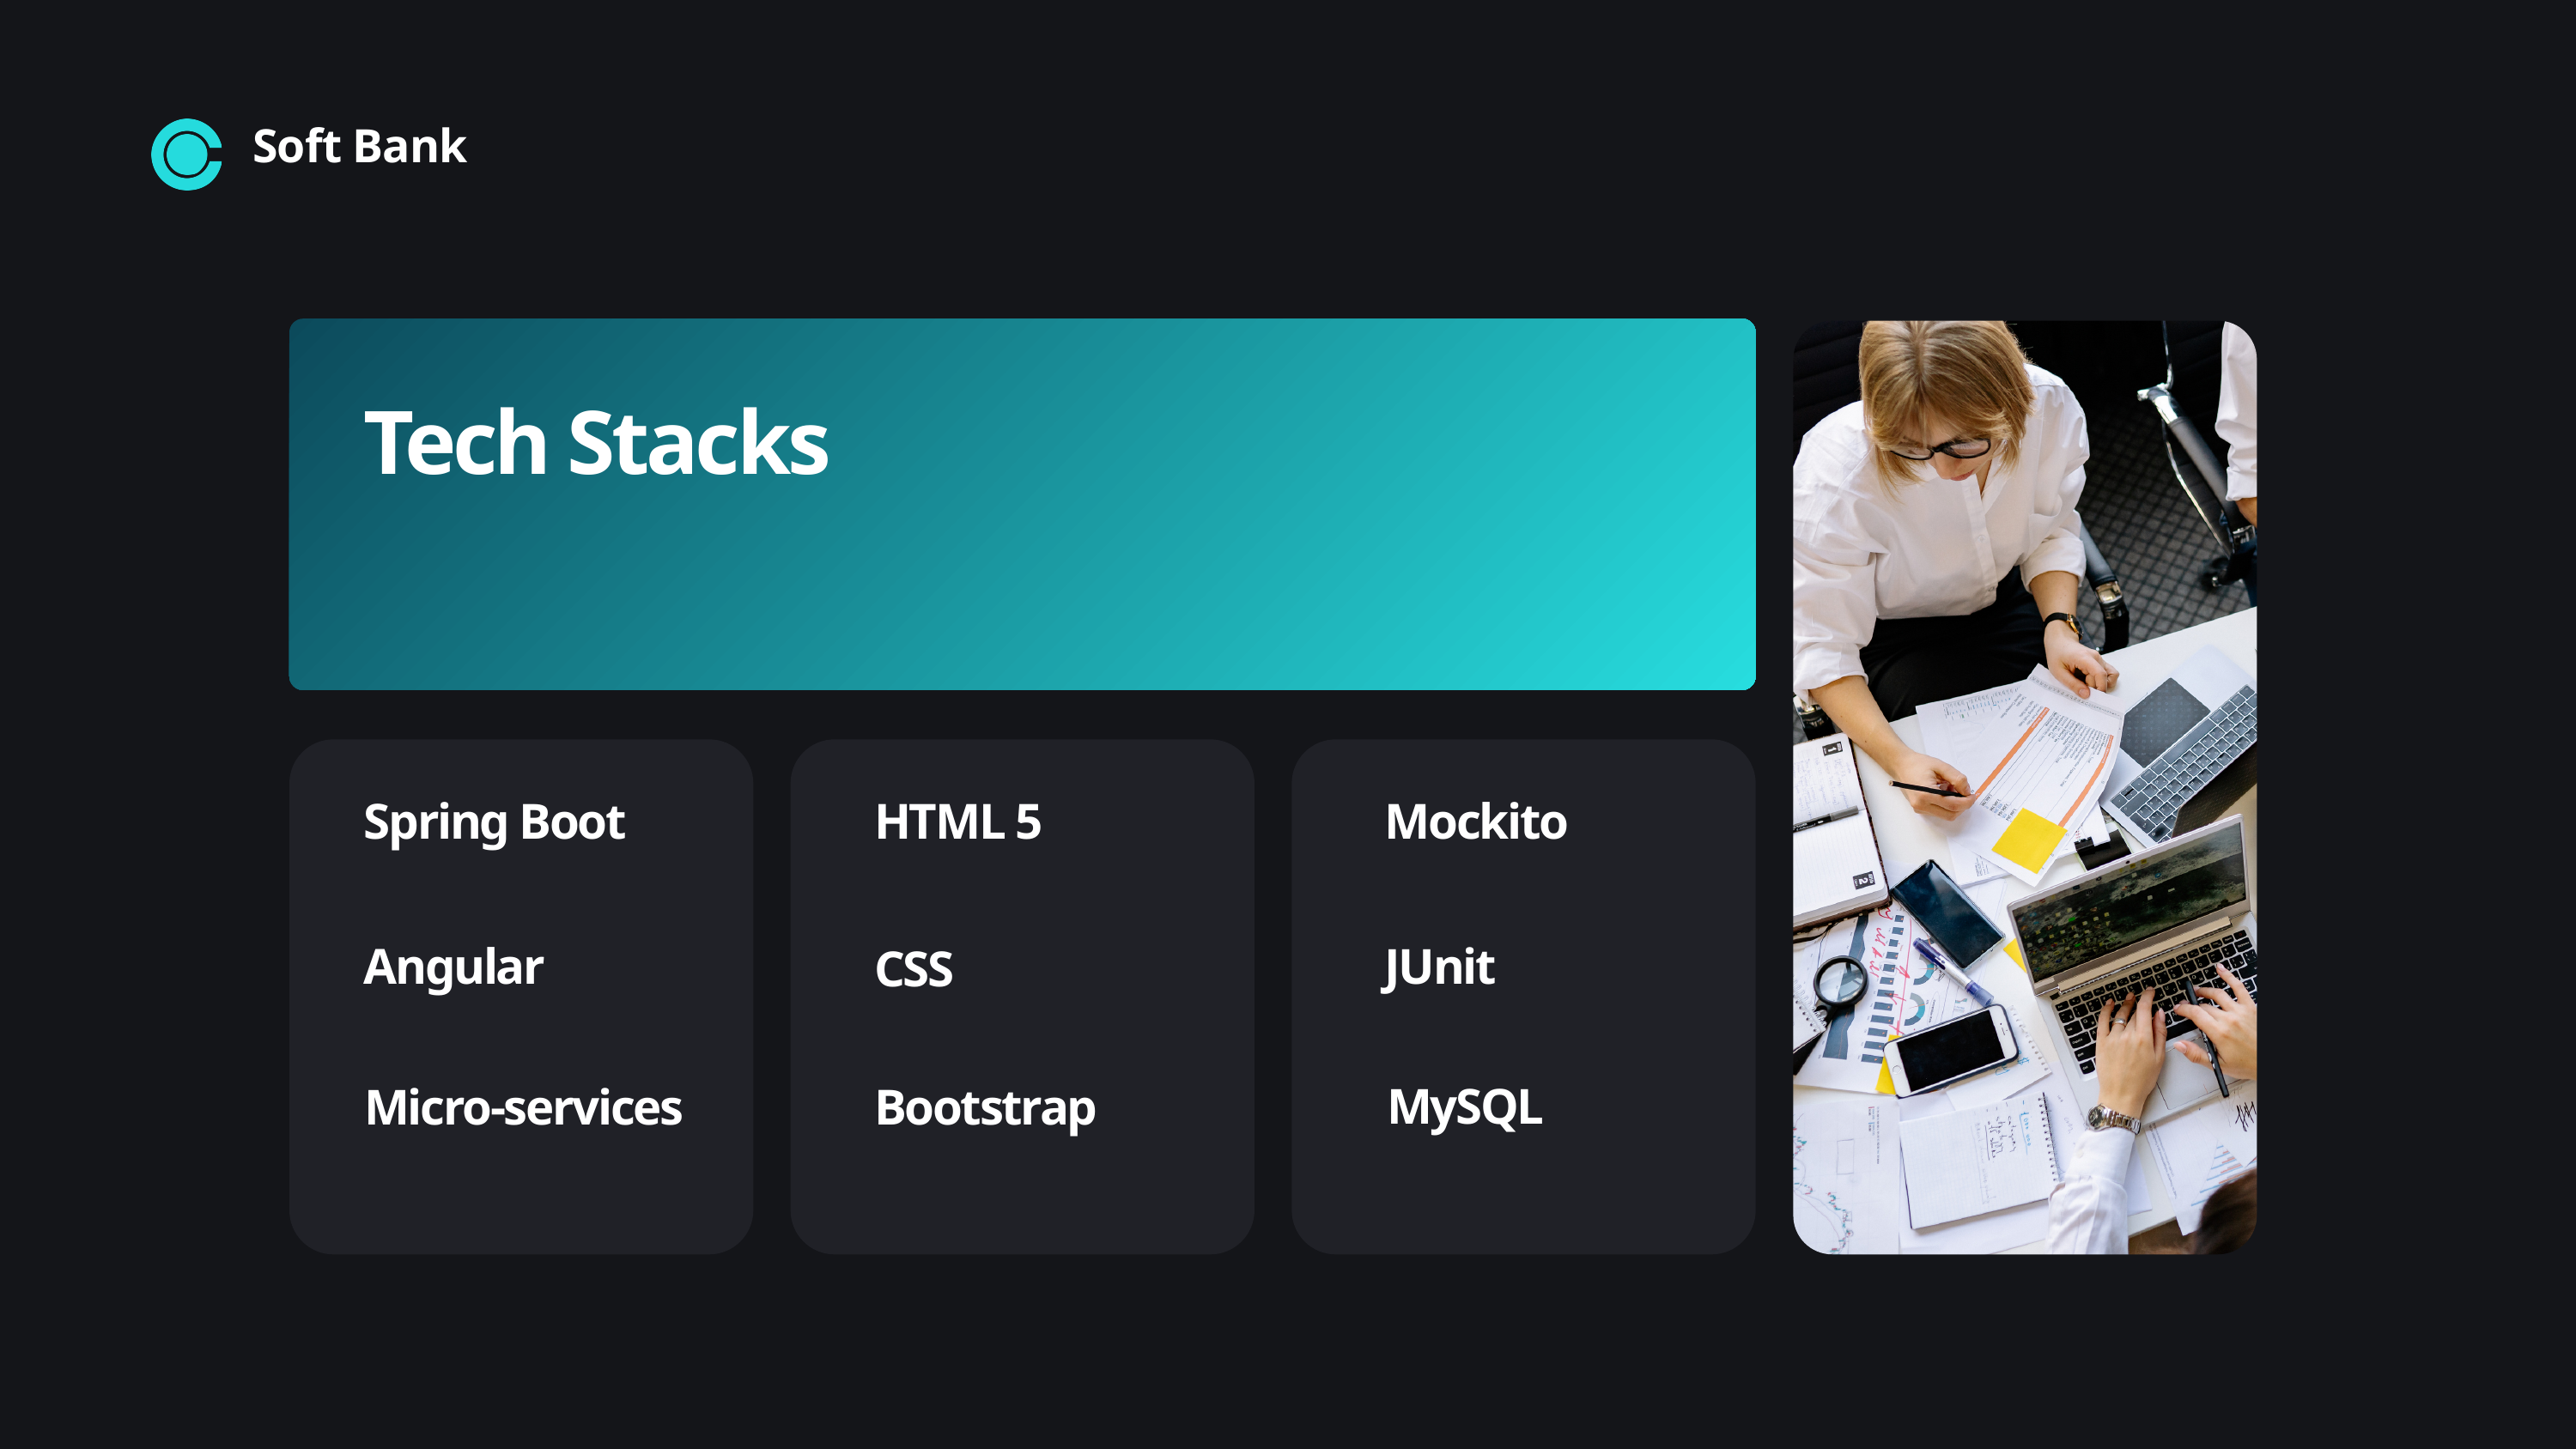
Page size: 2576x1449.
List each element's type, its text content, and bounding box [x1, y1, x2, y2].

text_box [790, 739, 1255, 1255]
text_box Soft Bank [252, 130, 477, 172]
text_box [151, 118, 222, 191]
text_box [289, 739, 754, 1255]
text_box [289, 318, 1756, 691]
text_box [1291, 739, 1756, 1255]
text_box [1793, 320, 2257, 1255]
